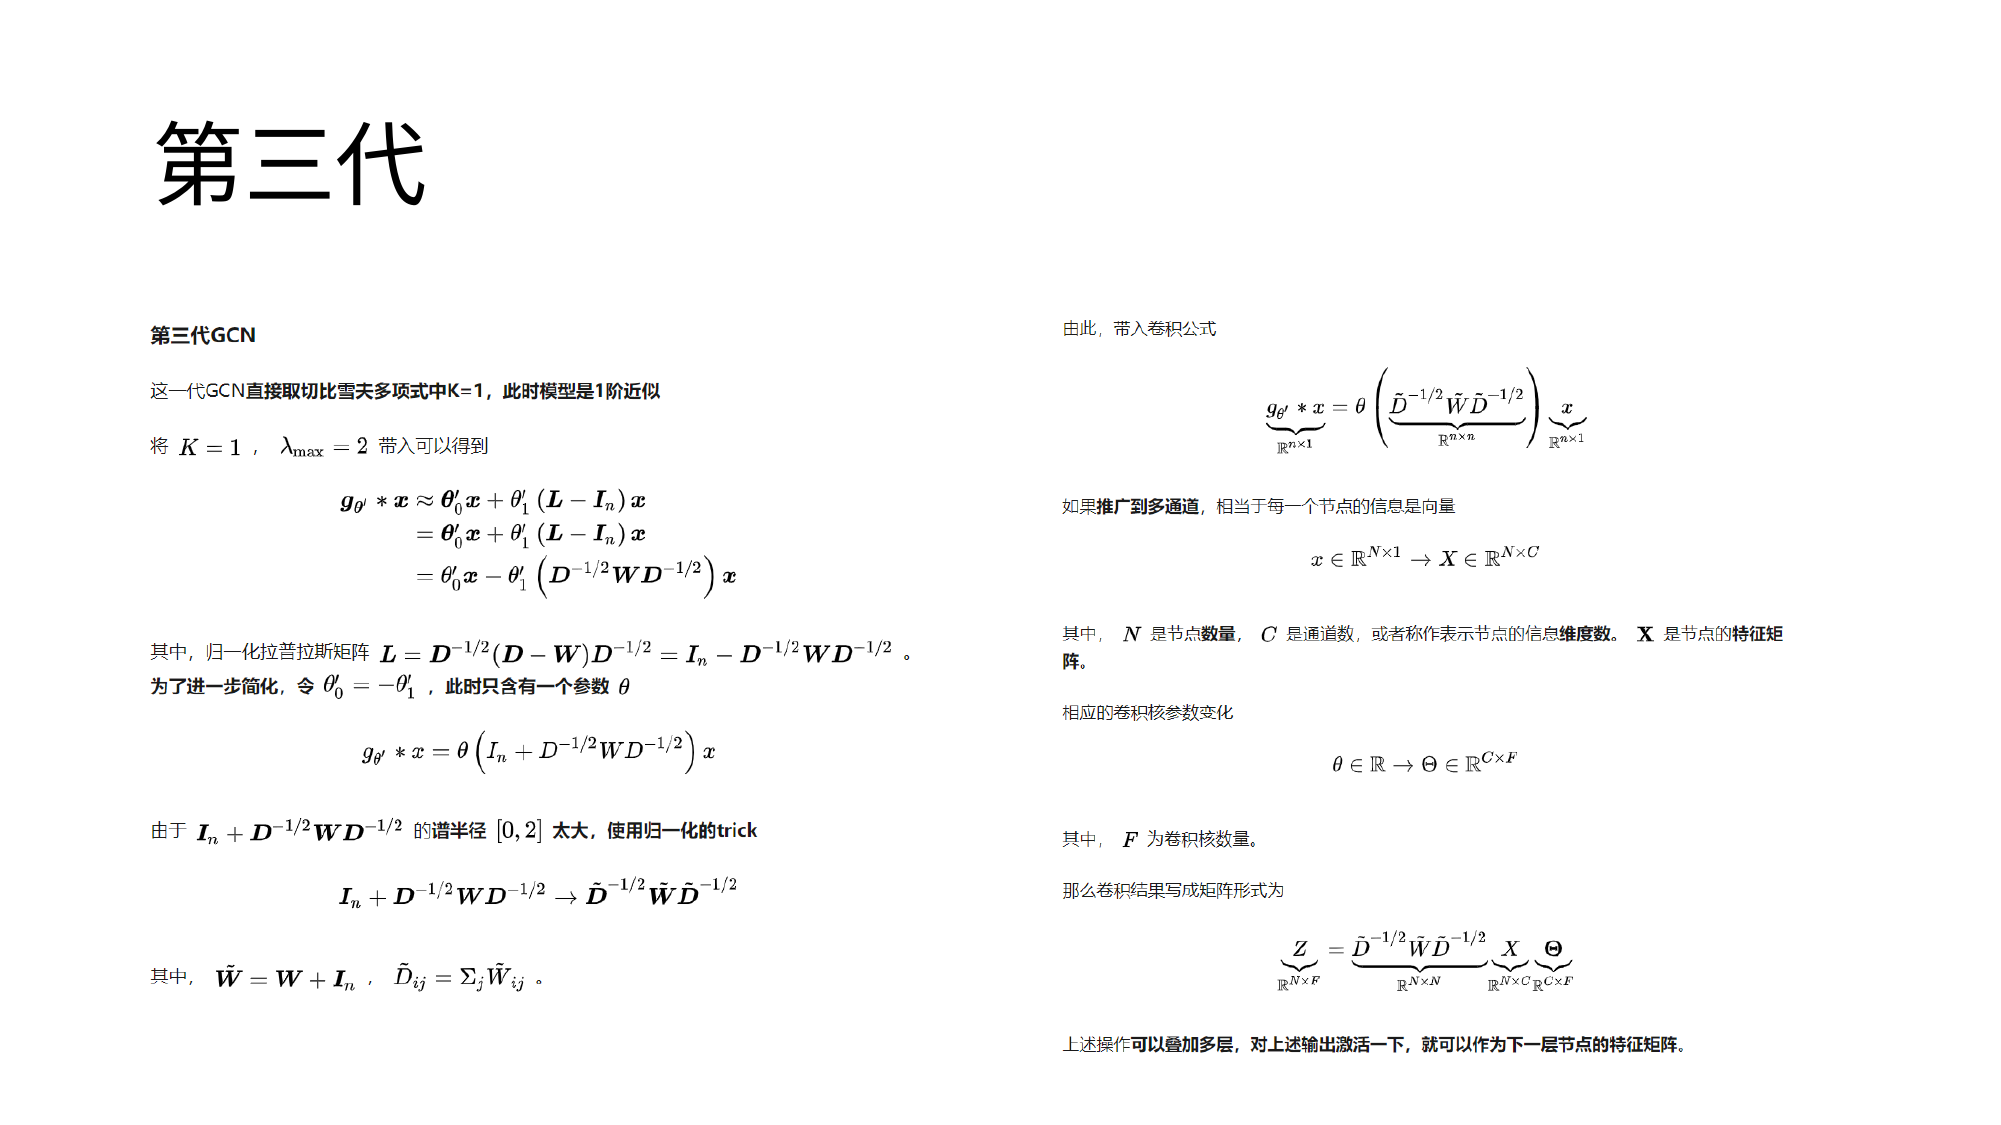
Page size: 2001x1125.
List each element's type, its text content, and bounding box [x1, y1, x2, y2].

title 第三代 [137, 59, 1863, 278]
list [113, 290, 956, 1004]
picture [1036, 298, 1863, 1066]
